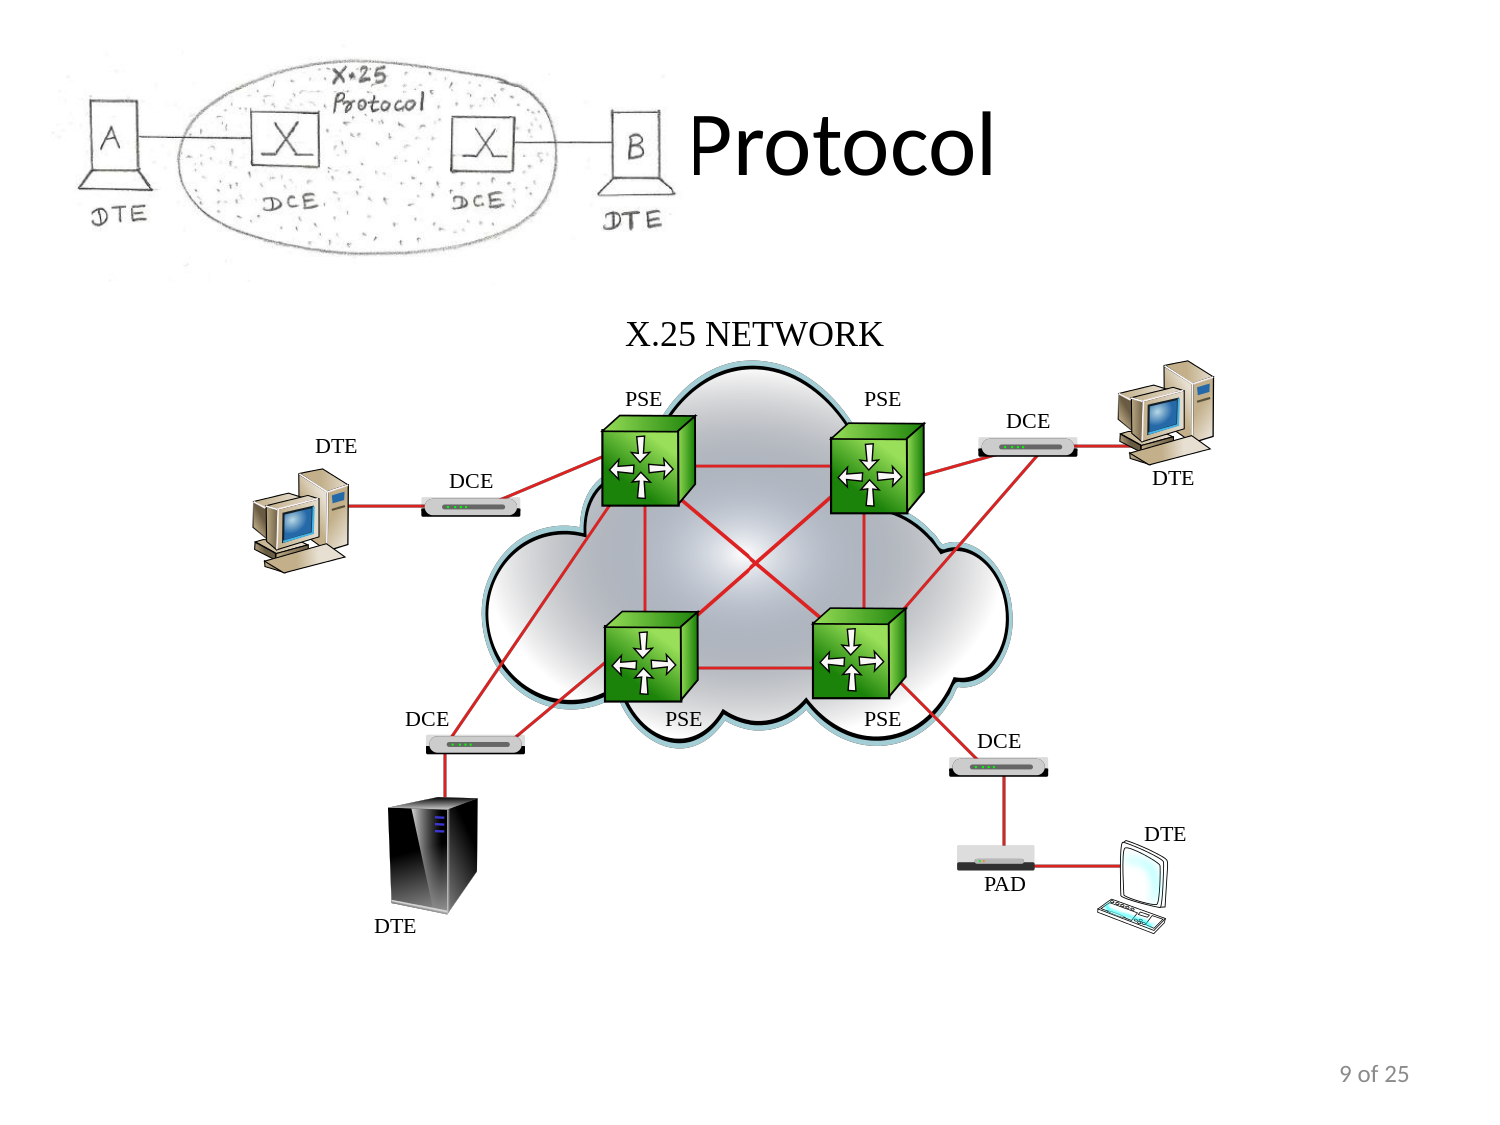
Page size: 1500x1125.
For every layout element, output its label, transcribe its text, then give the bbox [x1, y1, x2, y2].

picture [49, 39, 694, 287]
slide_number 9 of 25 [1074, 1042, 1425, 1103]
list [224, 262, 1276, 1006]
title X.25 Protocol [698, 45, 1425, 233]
